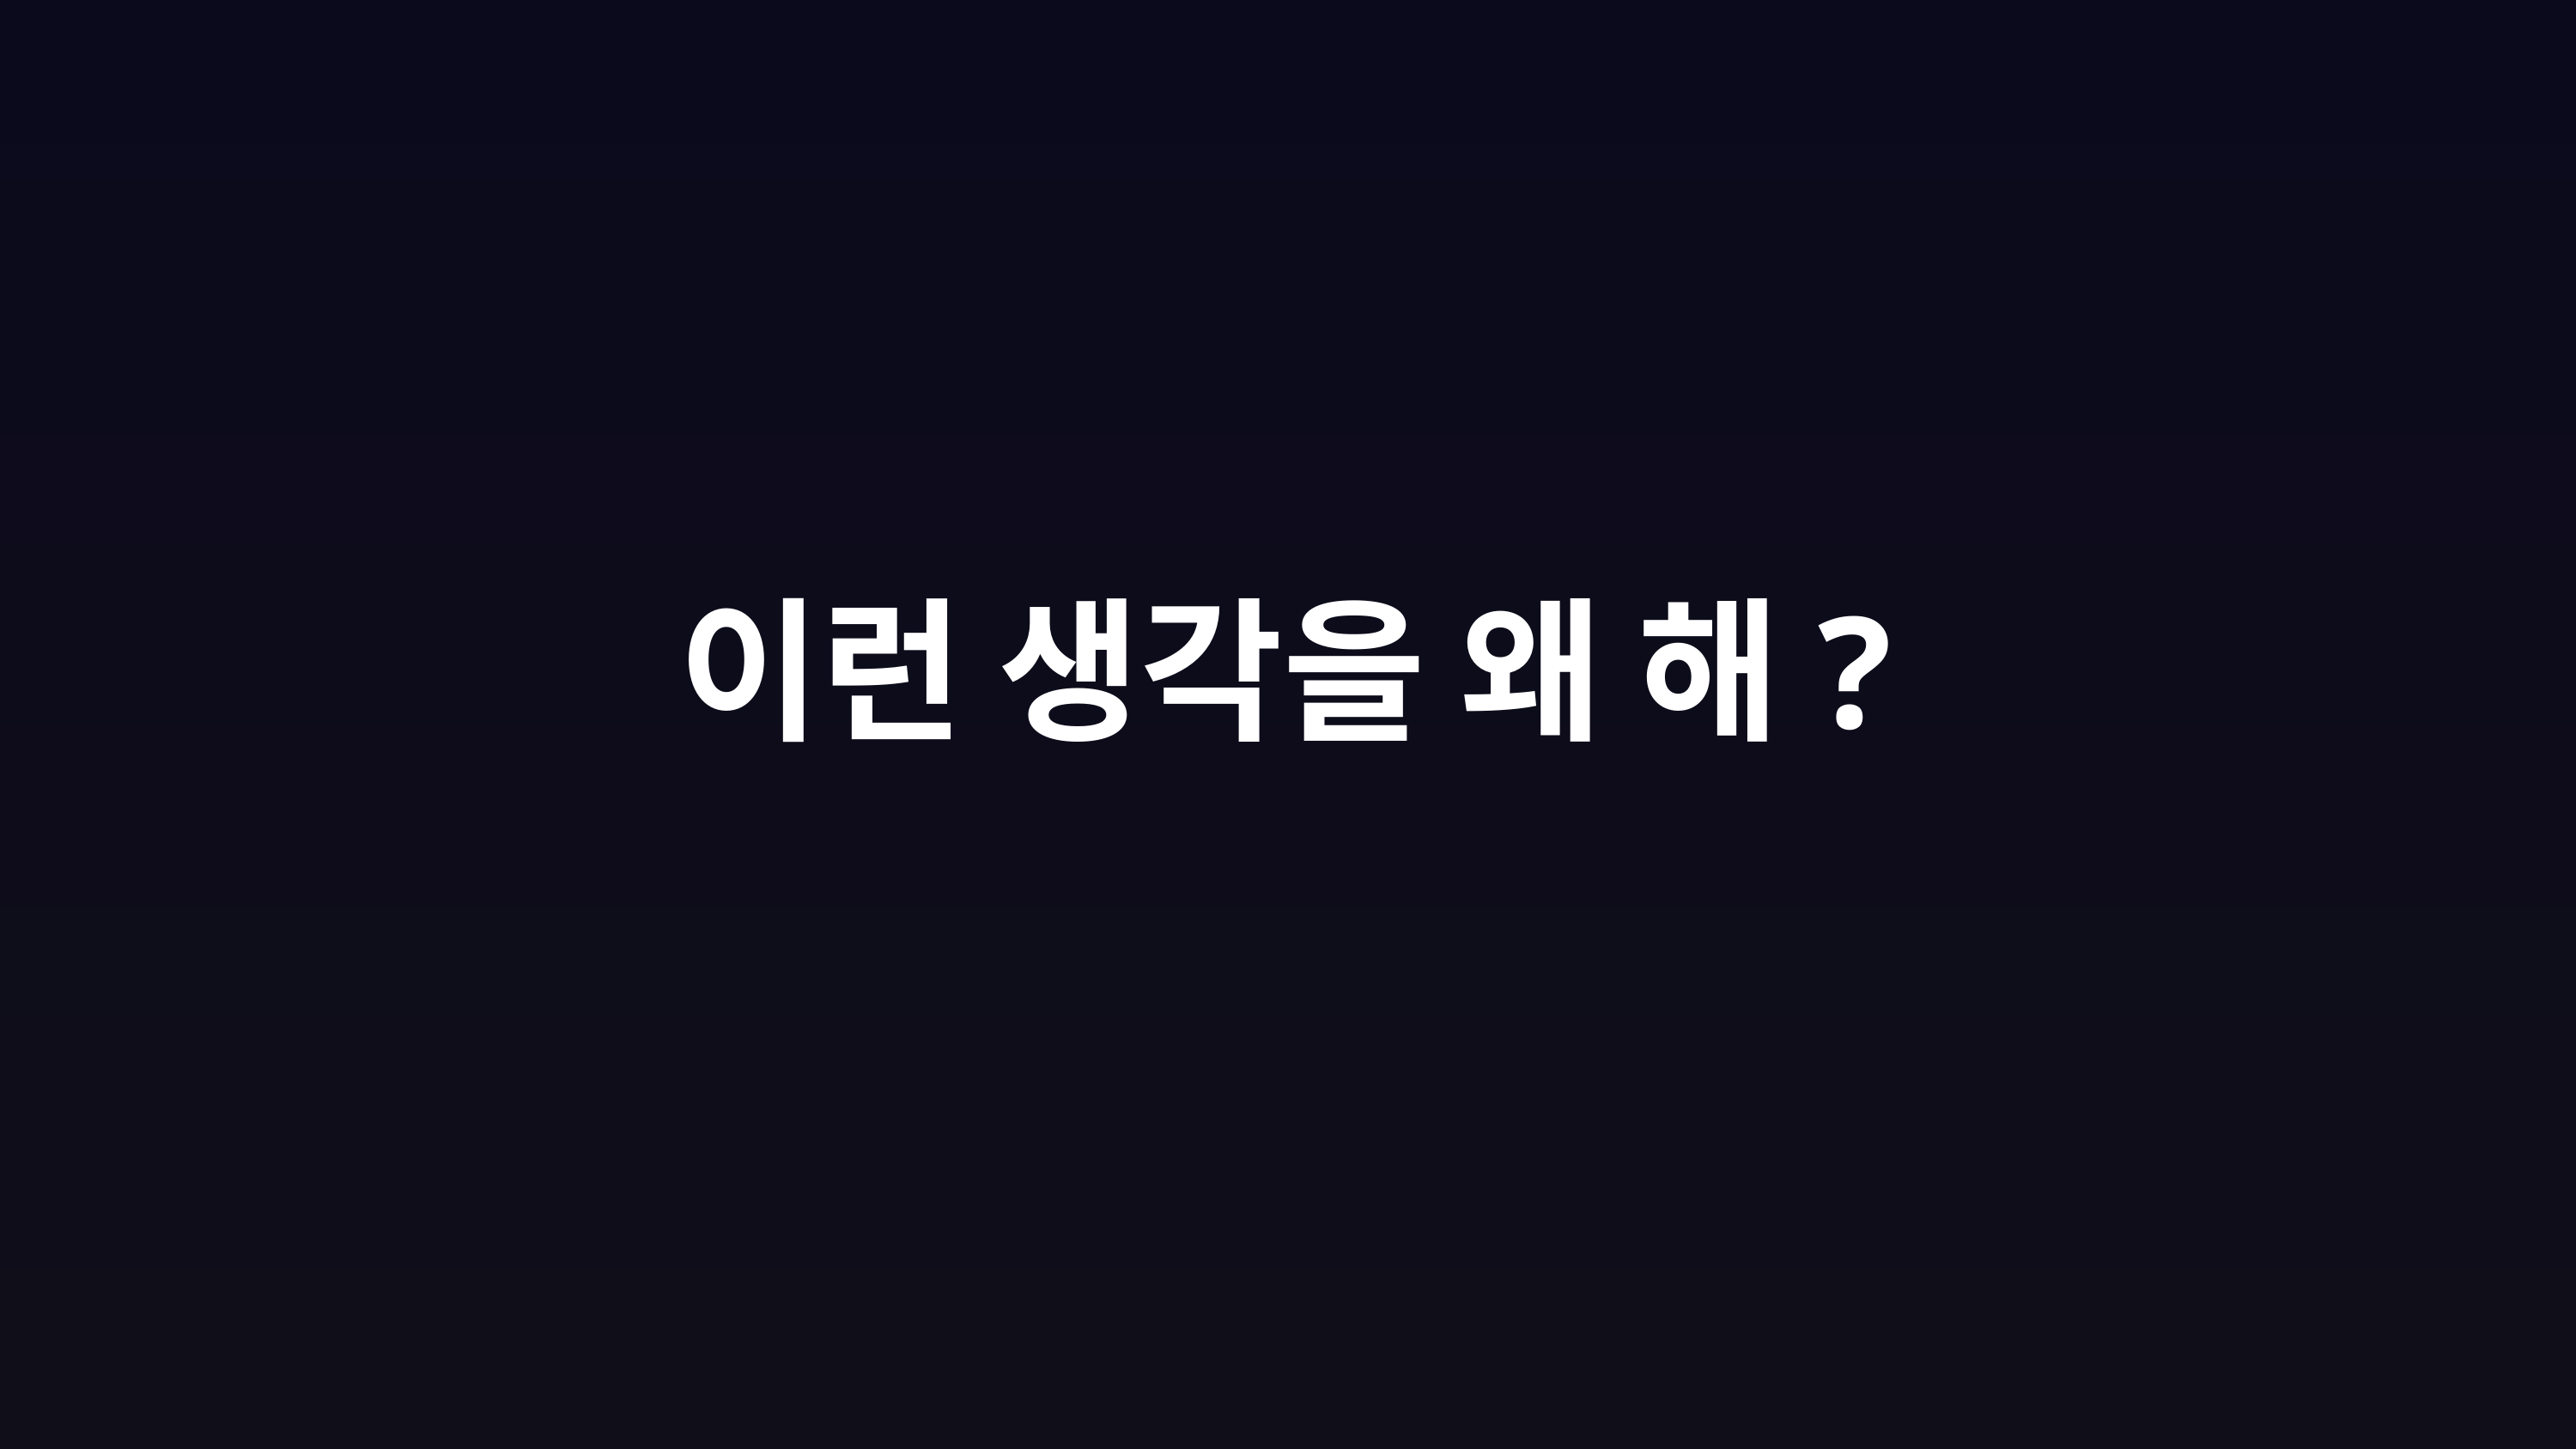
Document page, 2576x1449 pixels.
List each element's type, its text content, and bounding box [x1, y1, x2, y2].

text_box 이런 생각을 왜 해? [678, 543, 1898, 760]
